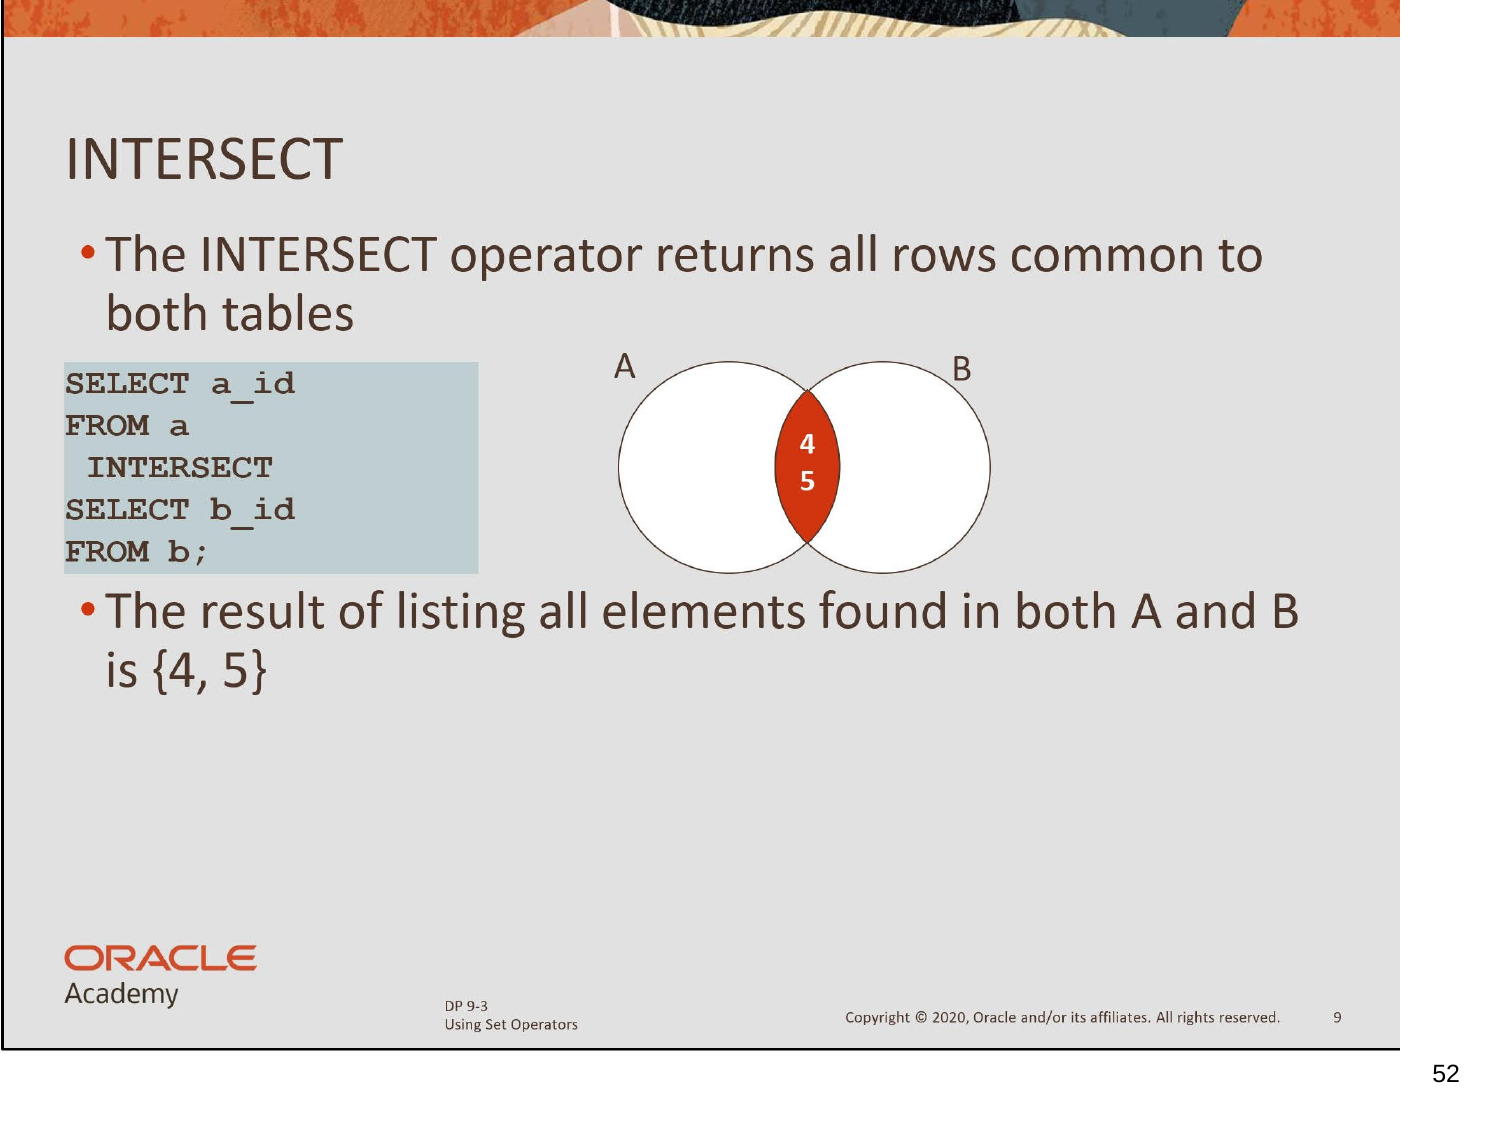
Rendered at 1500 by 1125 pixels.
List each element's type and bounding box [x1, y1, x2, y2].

picture [0, 0, 1401, 1053]
